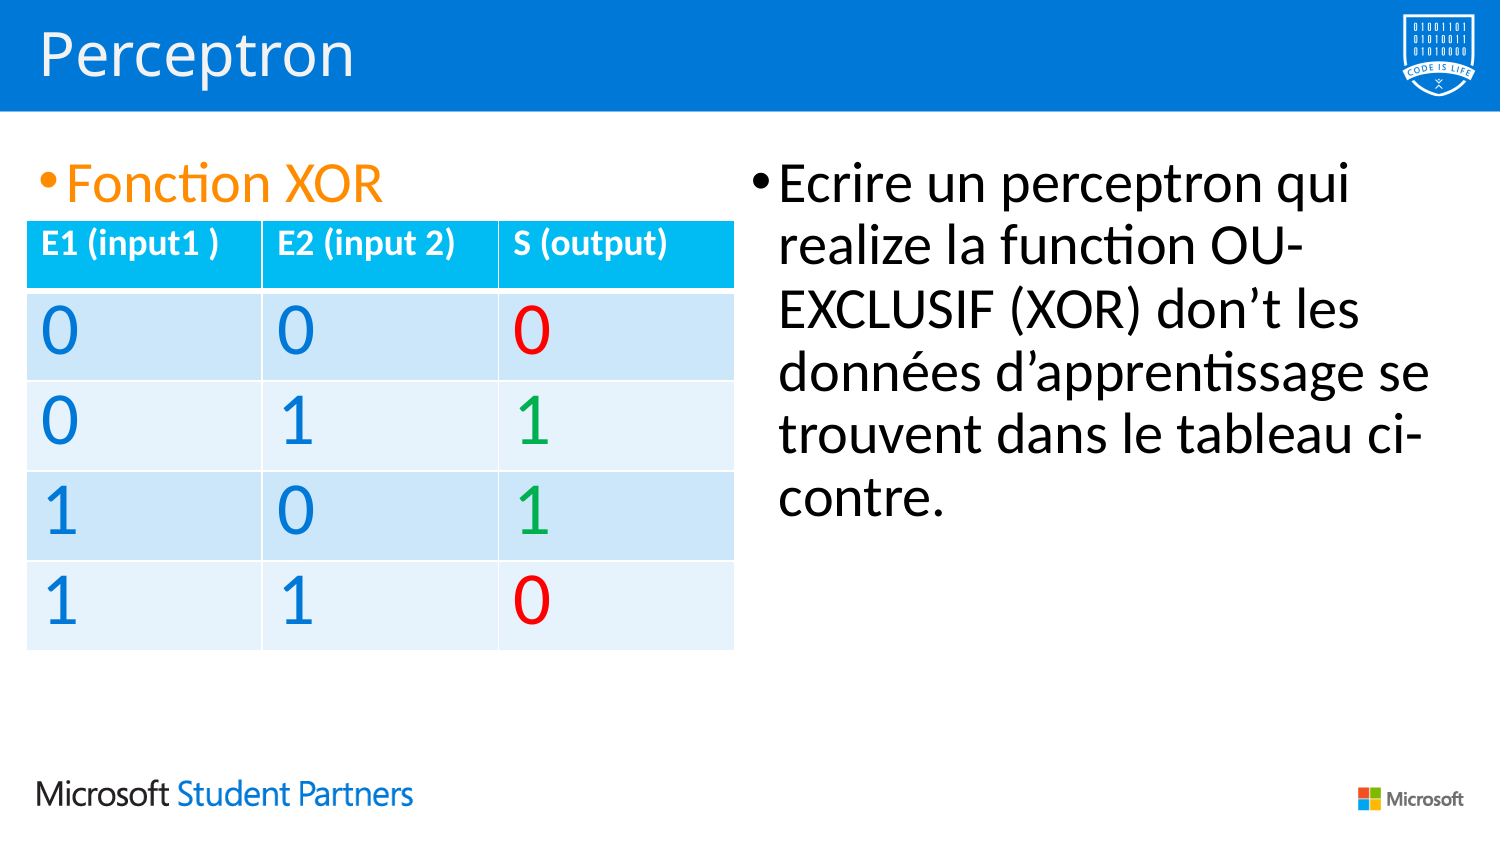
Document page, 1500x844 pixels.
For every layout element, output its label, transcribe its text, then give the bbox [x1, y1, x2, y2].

table_cell 1 [27, 562, 261, 650]
table_cell 1 [263, 562, 498, 650]
table_cell 0 [263, 294, 498, 380]
table_header E2 (input 2) [263, 221, 498, 288]
picture [0, 0, 1500, 844]
table_cell 0 [27, 382, 261, 470]
table_cell 0 [499, 562, 734, 650]
table_cell 1 [499, 472, 734, 560]
table_header S (output) [499, 221, 734, 288]
table_cell 0 [263, 472, 498, 560]
table_header E1 (input1 ) [27, 221, 261, 288]
title Perceptron [38, 23, 1285, 90]
list Ecrire un perceptron qui realize la function OU-EXCLUSIF (XOR) don’t les données d’apprentissage se trouvent dans le tableau ci-contre. [750, 151, 1464, 735]
table_cell 0 [499, 294, 734, 380]
table_cell 1 [499, 382, 734, 470]
list Fonction XOR [38, 151, 750, 735]
table_cell 1 [263, 382, 498, 470]
table_cell 0 [27, 294, 261, 380]
table_cell 1 [27, 472, 261, 560]
